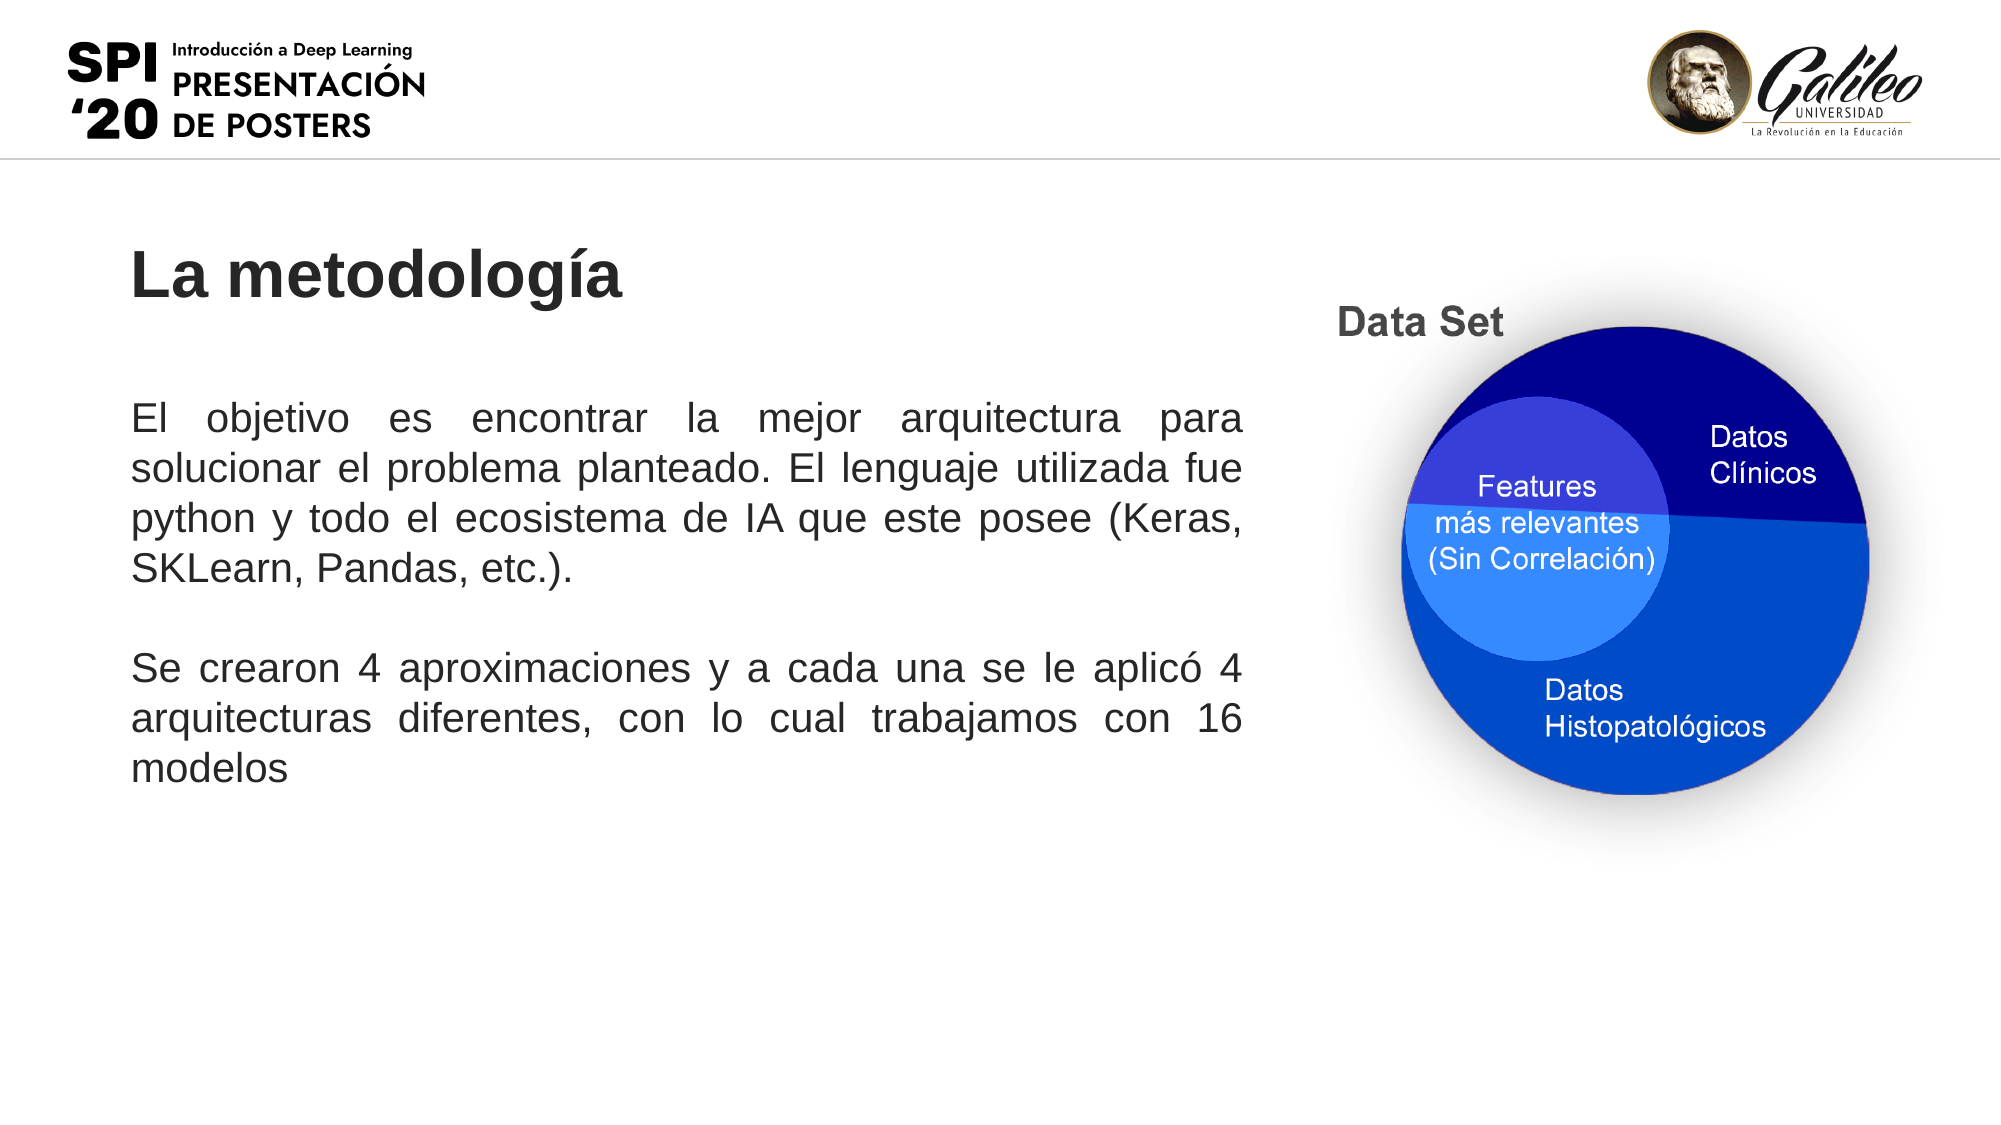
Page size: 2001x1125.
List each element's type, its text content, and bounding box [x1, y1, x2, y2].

picture [1258, 256, 1951, 869]
picture [57, 39, 436, 140]
text_box La metodología [115, 223, 1732, 324]
text_box El objetivo es encontrar la mejor arquitectura para solucionar el problema planteado. El lenguaje utilizada fue python y todo el ecosistema de IA que este posee (Keras, SKLearn, Pandas, etc.). Se crearon 4 aproximaciones y a cada una se le aplicó 4 arquitecturas diferentes, con lo cual trabajamos con 16 modelos [115, 383, 1253, 619]
picture [1639, 26, 1930, 139]
